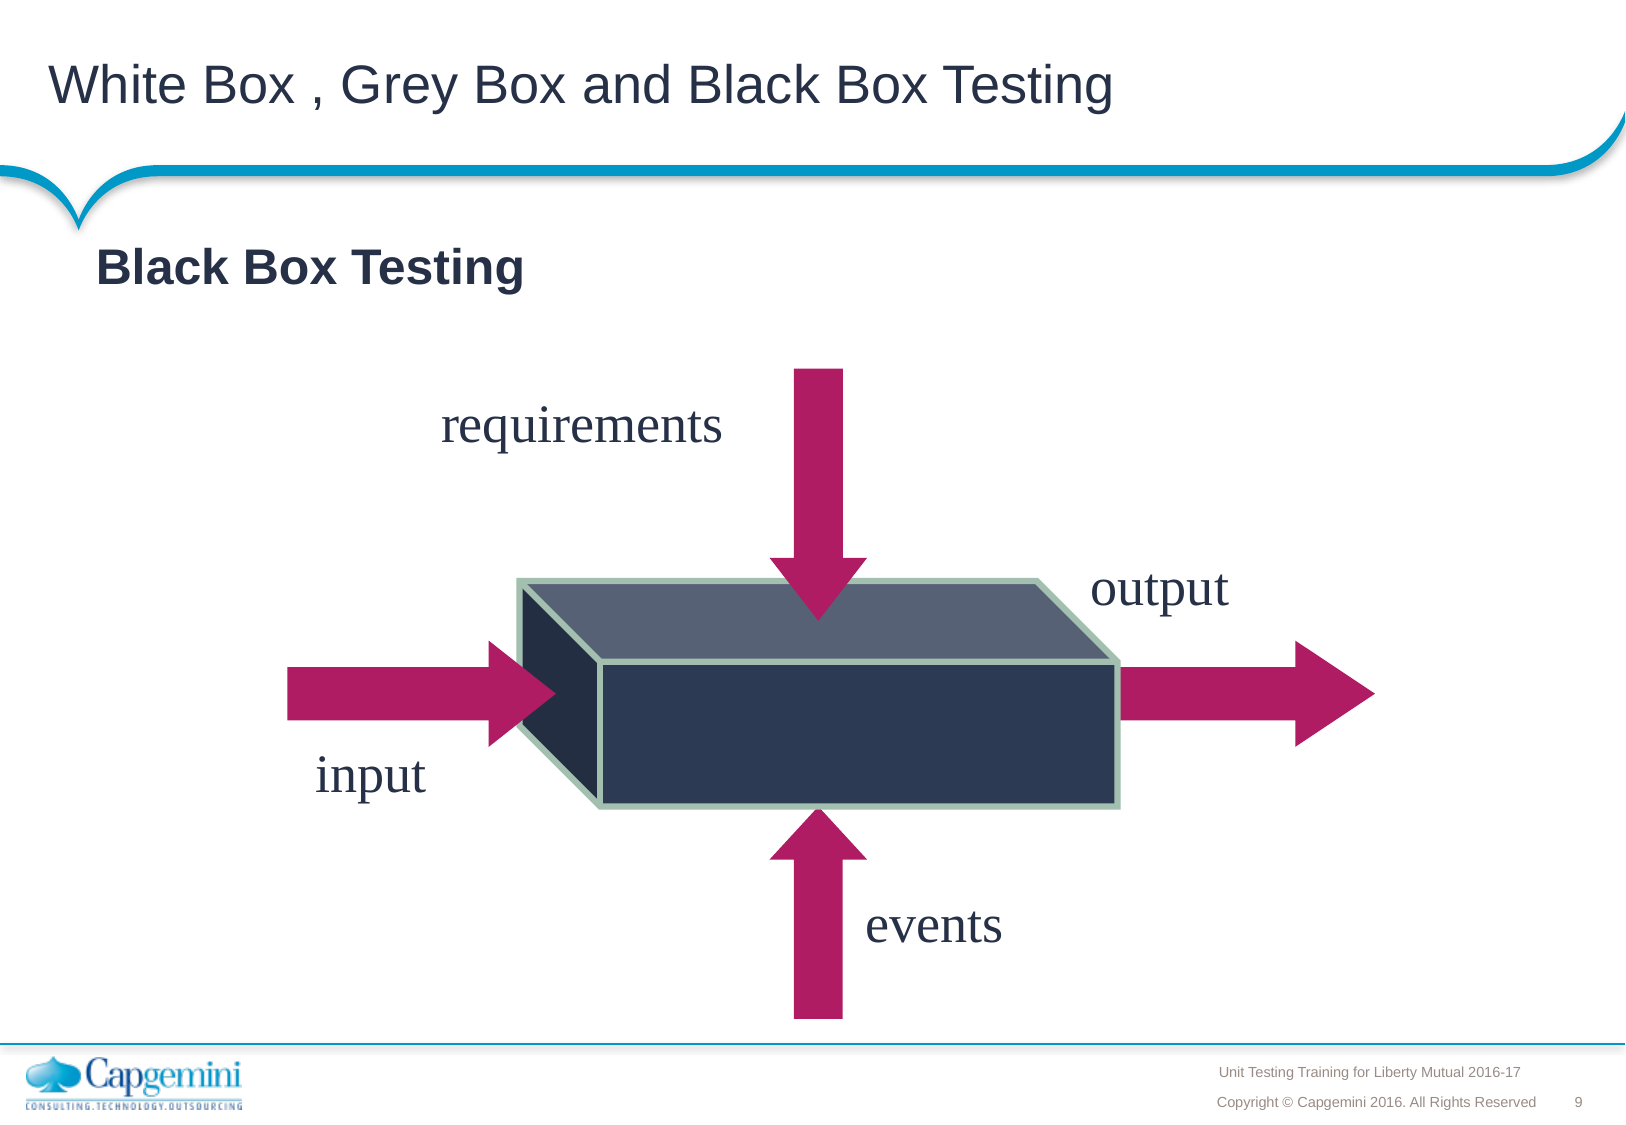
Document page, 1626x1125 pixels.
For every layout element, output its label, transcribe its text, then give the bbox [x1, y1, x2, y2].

picture [26, 1056, 242, 1110]
text_box output [1075, 543, 1245, 624]
text_box events [850, 881, 1019, 961]
text_box [769, 807, 868, 1019]
text_box requirements [426, 381, 740, 461]
text_box [769, 368, 868, 621]
title White Box , Grey Box and Black Box Testing [0, 0, 1625, 165]
text_box Black Box Testing [81, 227, 555, 302]
text_box [1118, 640, 1375, 747]
text_box input [300, 731, 443, 811]
text_box [287, 640, 556, 747]
text_box [47, 493, 1525, 1028]
text_box [519, 580, 1118, 807]
